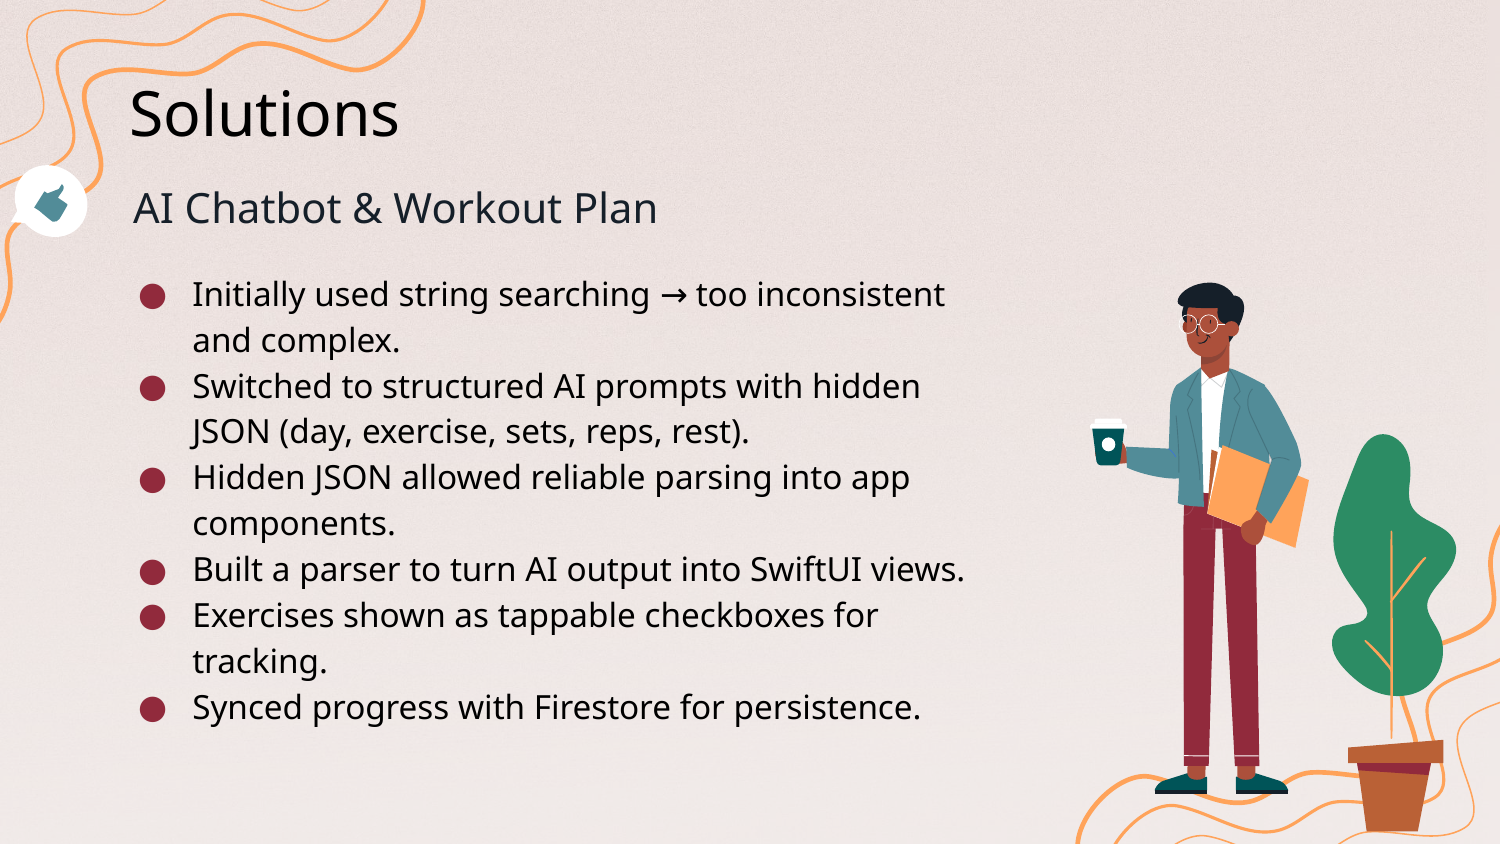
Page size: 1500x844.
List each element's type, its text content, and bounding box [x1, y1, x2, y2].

title AI Chatbot & Workout Plan [118, 166, 782, 251]
title Solutions [114, 72, 1386, 167]
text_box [1329, 433, 1459, 832]
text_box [0, 150, 103, 253]
subtitle Initially used string searching → too inconsistent and complex. Switched to structured AI prompts with hidden JSON (day, exercise, sets, reps, rest). Hidden JSON allowed reliable parsing into app components. Built a parser to turn AI output into SwiftUI views. Exercises shown as tappable checkboxes for tracking. Synced progress with Firestore for persistence. [102, 251, 992, 611]
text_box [1087, 282, 1310, 795]
